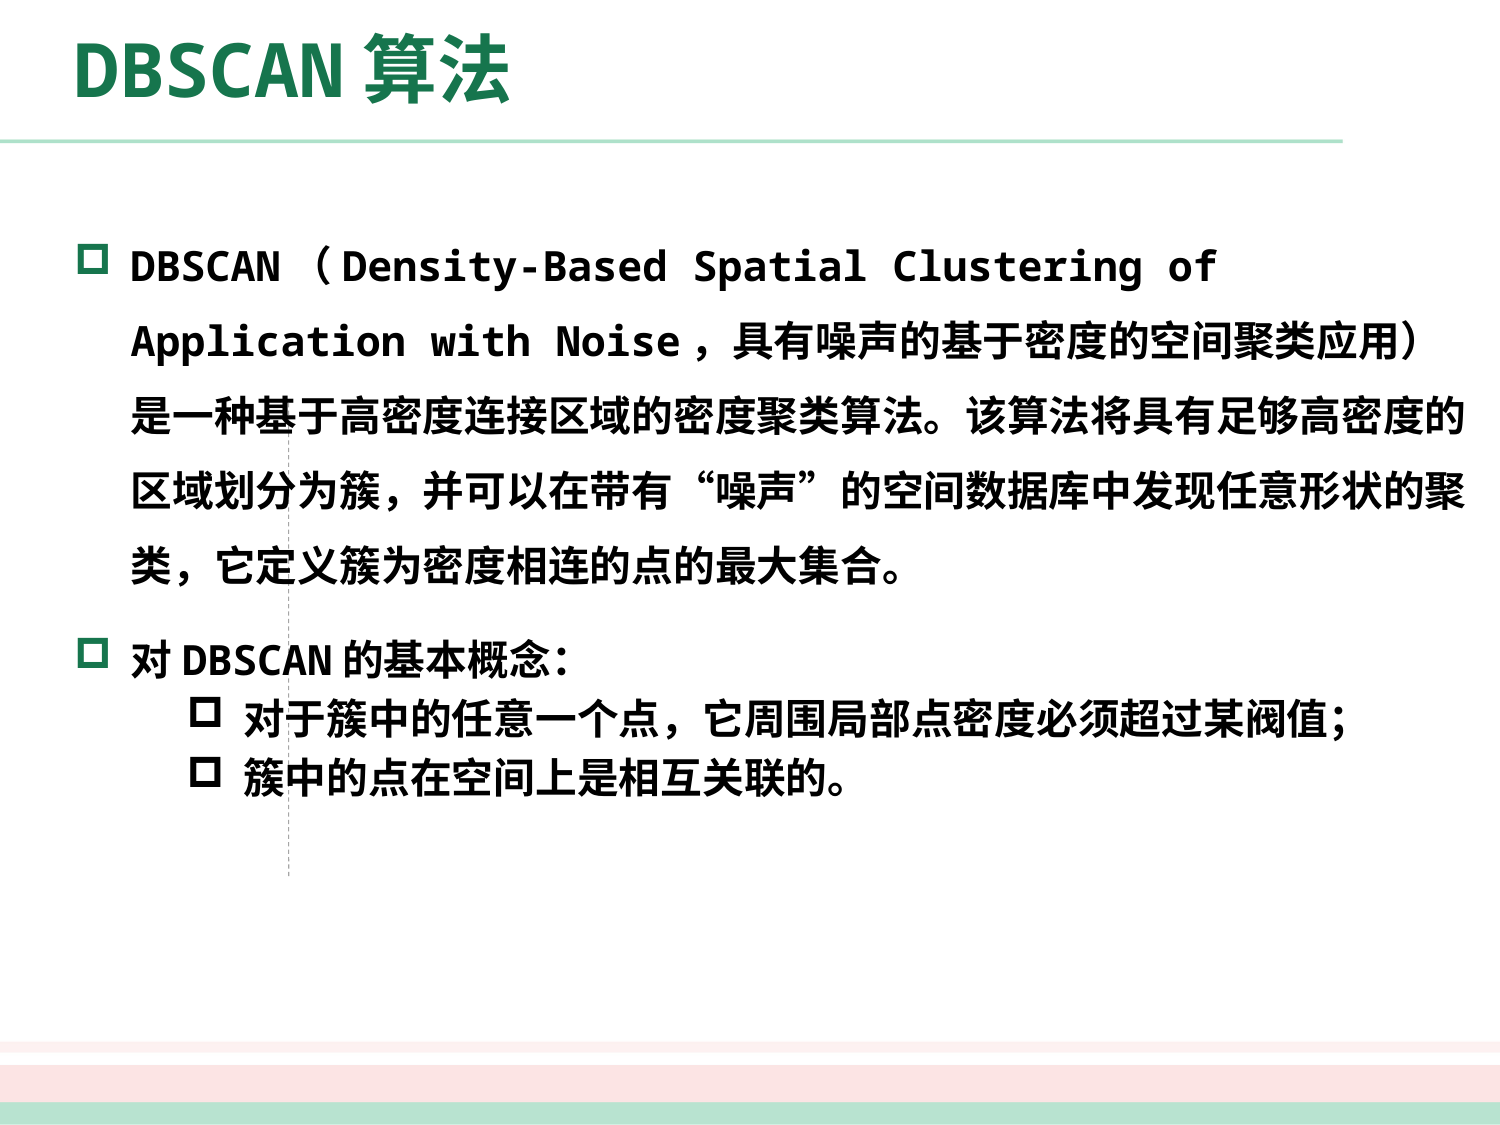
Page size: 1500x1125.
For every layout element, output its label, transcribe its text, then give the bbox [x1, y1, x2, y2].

text_box DBSCAN（Density-Based Spatial Clustering of Application with Noise，具有噪声的基于密度的空间聚类应用）是一种基于高密度连接区域的密度聚类算法。该算法将具有足够高密度的区域划分为簇，并可以在带有“噪声”的空间数据库中发现任意形状的聚类，它定义簇为密度相连的点的最大集合。 对DBSCAN的基本概念： 对于簇中的任意一个点，它周围局部点密度必须超过某阀值； 簇中的点在空间上是相互关联的。 [59, 207, 1491, 914]
picture [0, 0, 1500, 1125]
text_box DBSCAN算法 [59, 0, 653, 147]
